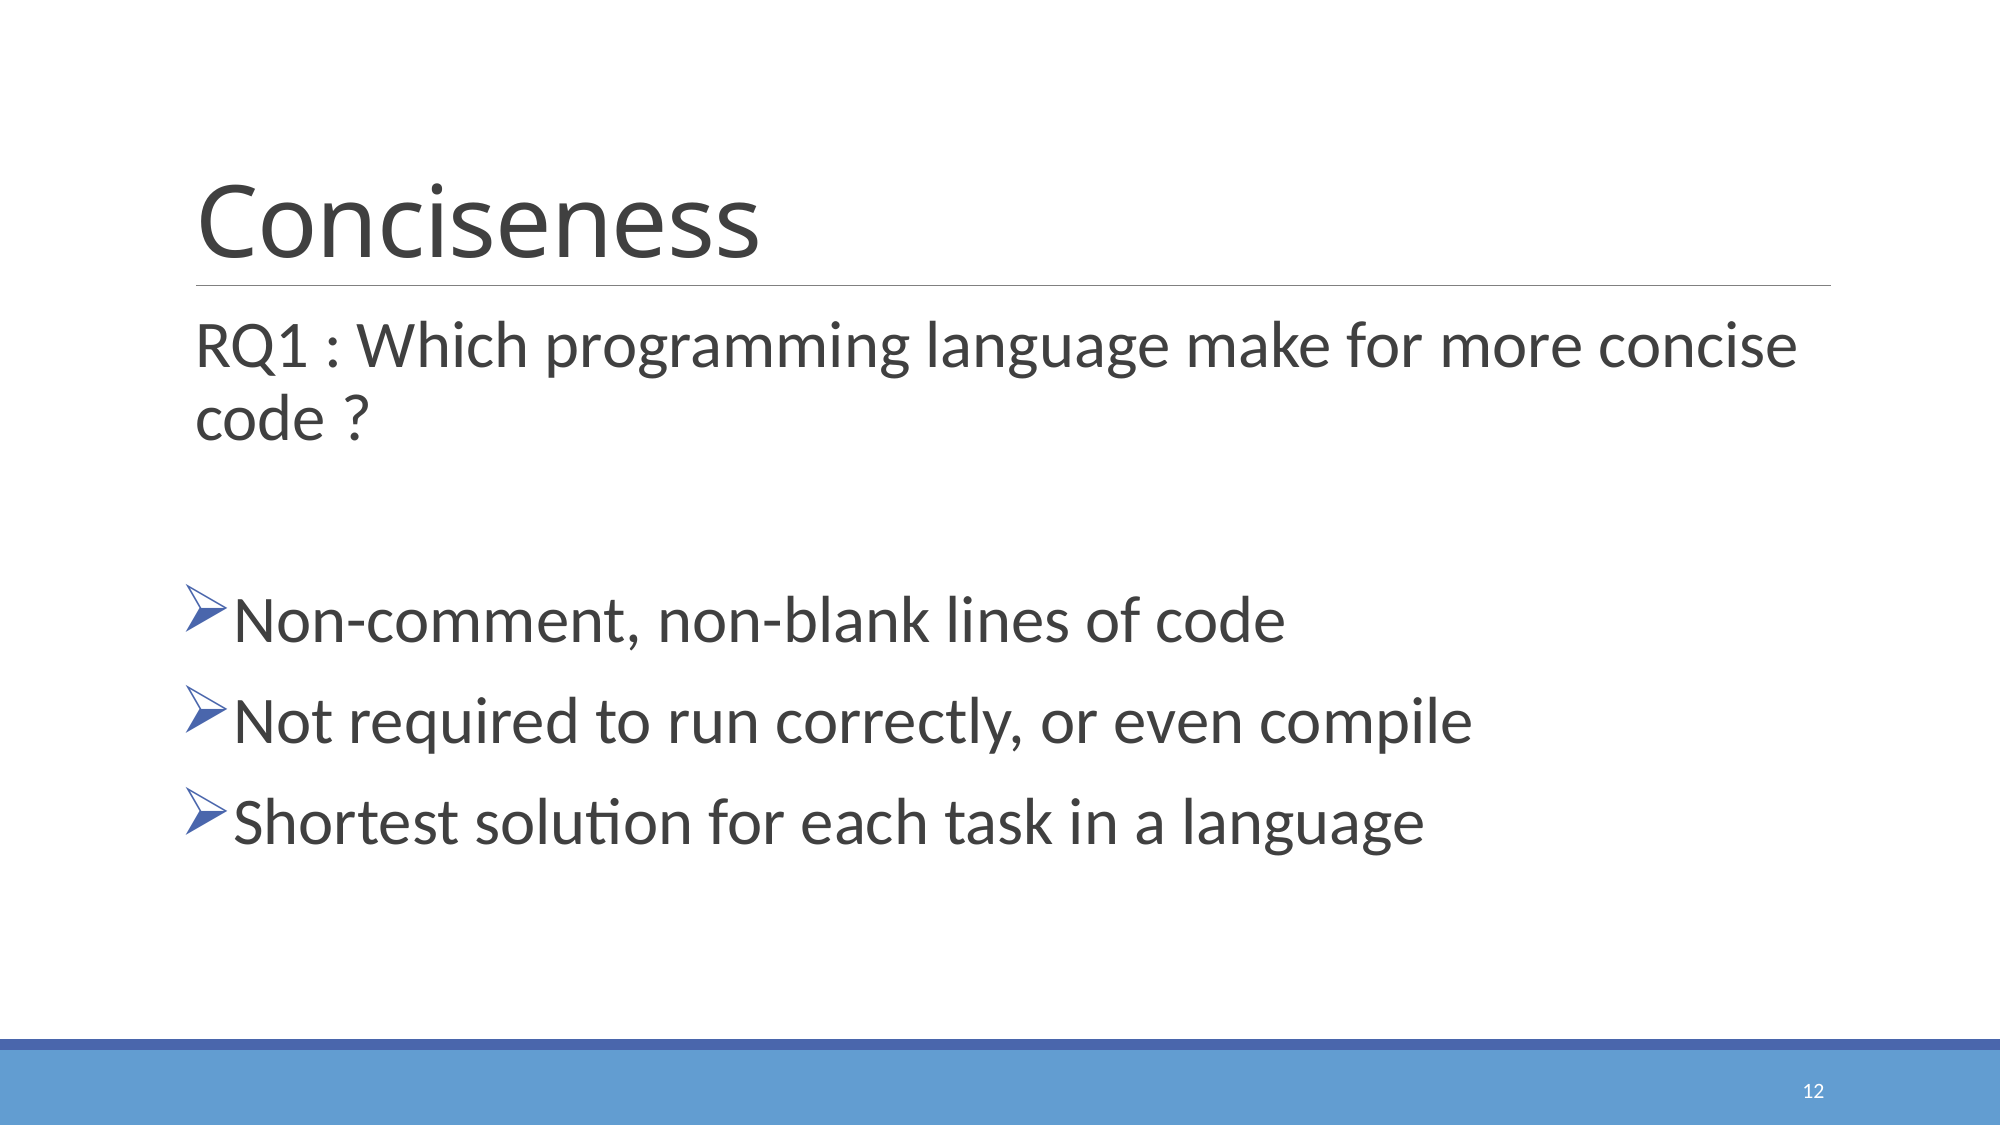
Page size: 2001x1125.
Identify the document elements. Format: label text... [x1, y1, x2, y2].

slide_number 12 [1624, 1059, 1840, 1120]
title Conciseness [180, 47, 1830, 285]
list RQ1 : Which programming language make for more concise code ? Non-comment, non-blank lines of code Not required to run correctly, or even compile Shortest solution for each task in a language [180, 302, 1830, 963]
